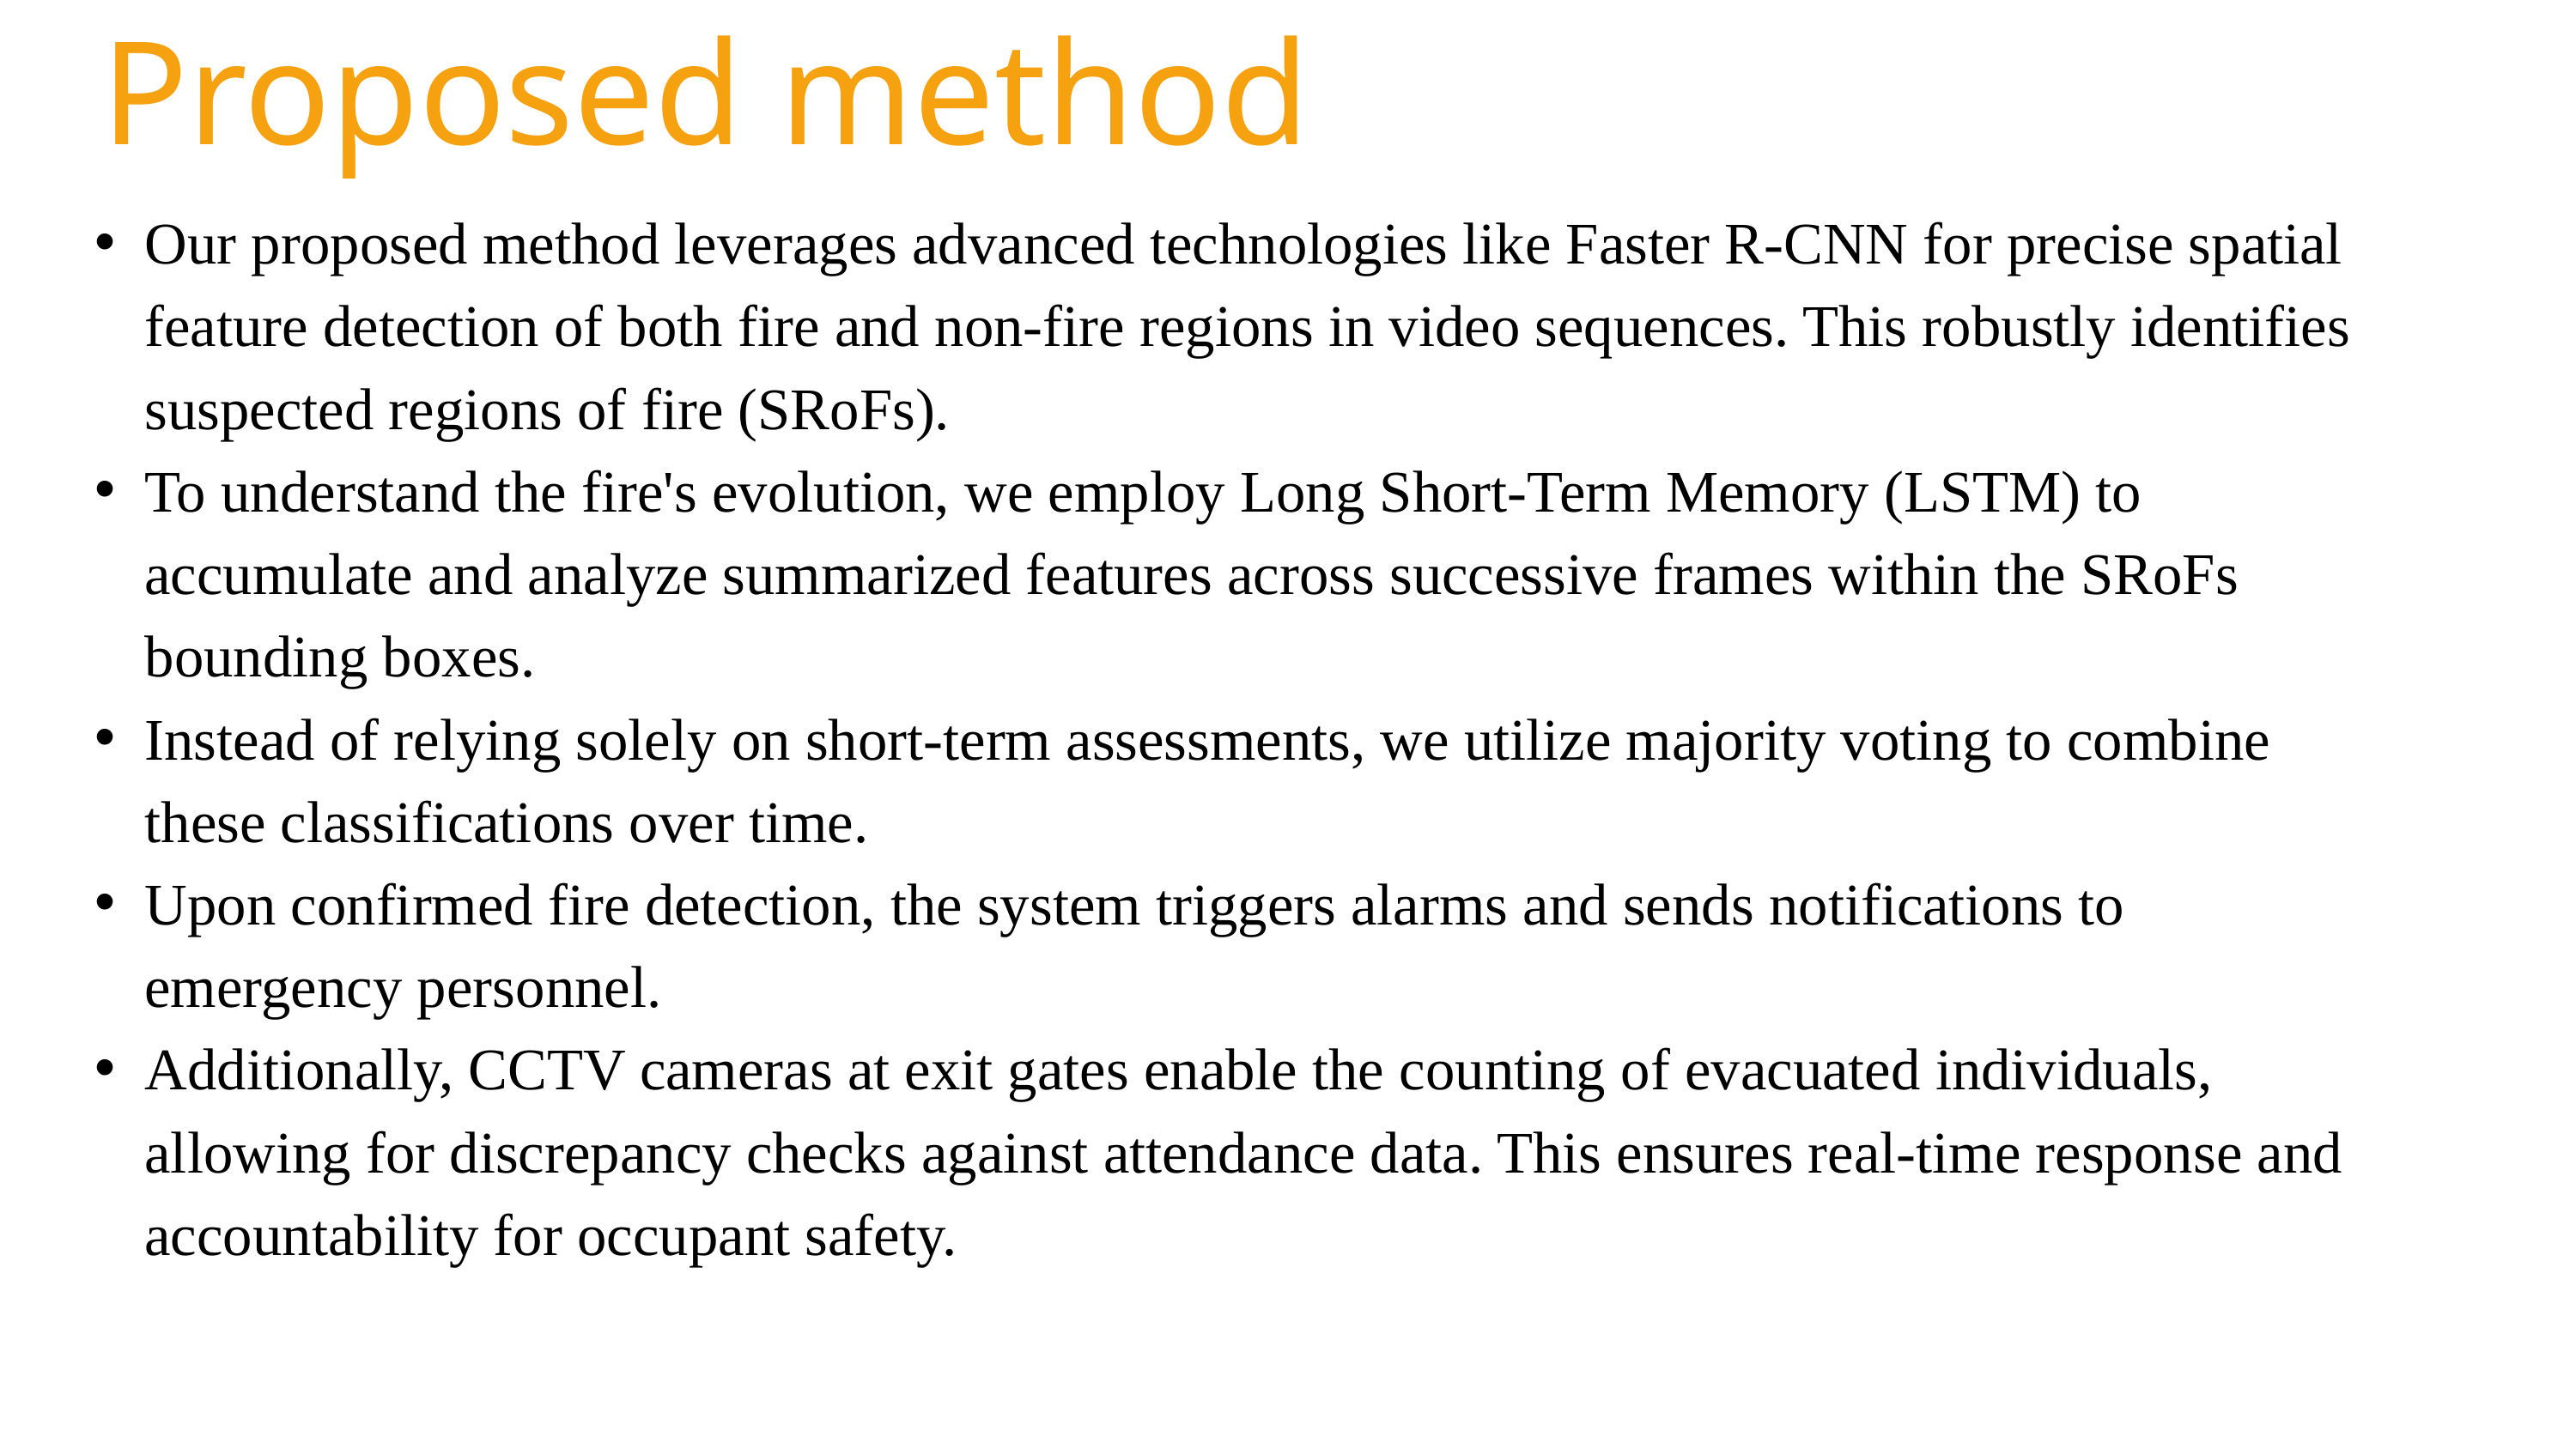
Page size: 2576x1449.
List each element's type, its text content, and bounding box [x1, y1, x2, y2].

text_box Proposed method [101, 1, 1343, 173]
text_box Our proposed method leverages advanced technologies like Faster R-CNN for precise spatial feature detection of both fire and non-fire regions in video sequences. This robustly identifies suspected regions of fire (SRoFs). To understand the fire's evolution, we employ Long Short-Term Memory (LSTM) to accumulate and analyze summarized features across successive frames within the SRoFs bounding boxes. Instead of relying solely on short-term assessments, we utilize majority voting to combine these classifications over time. Upon confirmed fire detection, the system triggers alarms and sends notifications to emergency personnel. Additionally, CCTV cameras at exit gates enable the counting of evacuated individuals, allowing for discrepancy checks against attendance data. This ensures real-time response and accountability for occupant safety. [44, 193, 2357, 1350]
